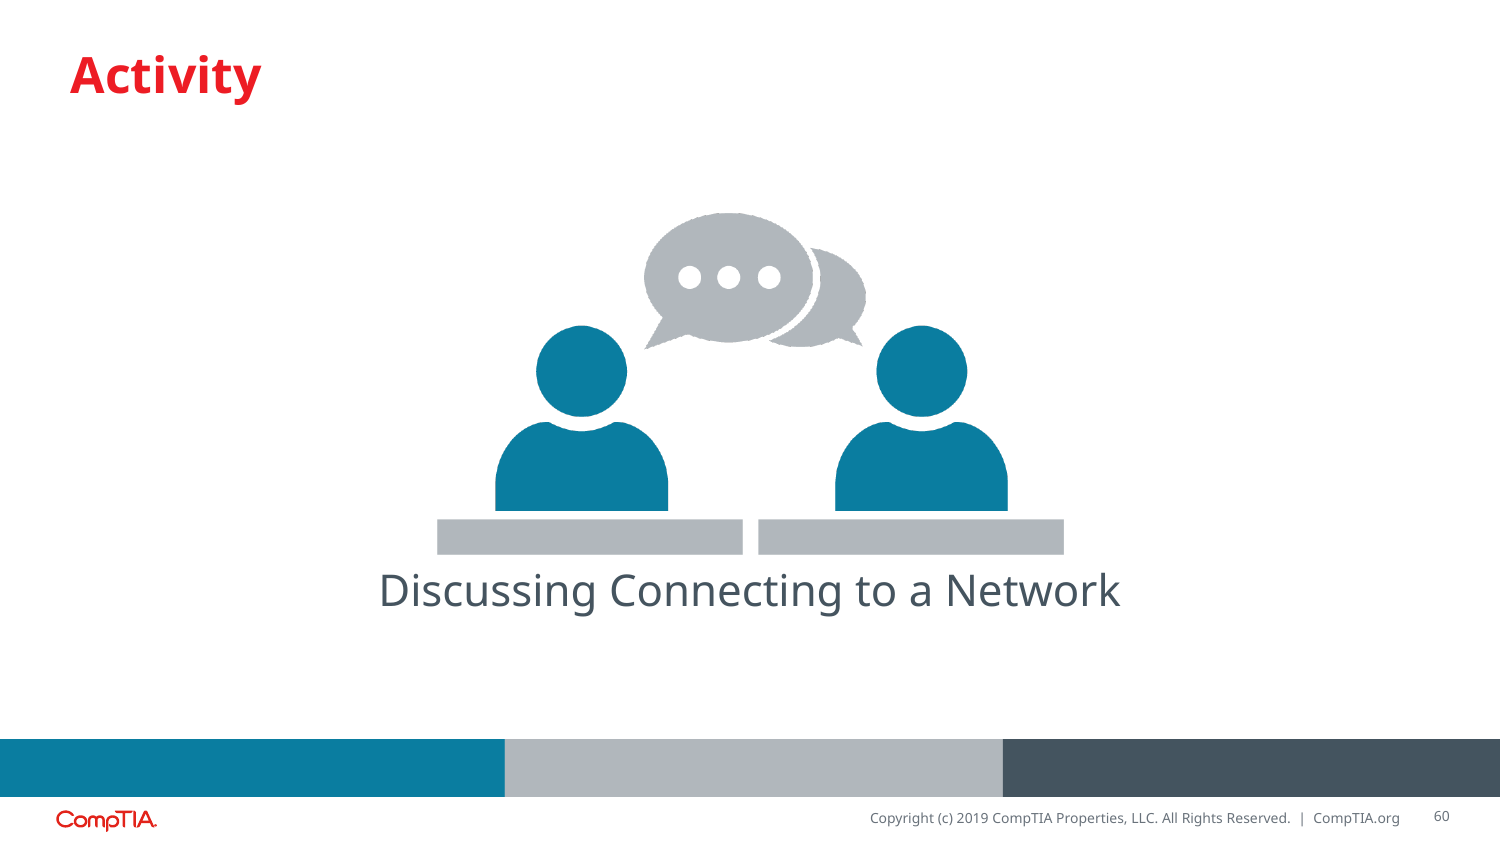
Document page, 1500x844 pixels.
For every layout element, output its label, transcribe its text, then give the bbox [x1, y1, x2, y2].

slide_number 60 [1407, 800, 1450, 835]
picture [435, 211, 1064, 555]
list Discussing Connecting to a Network [0, 555, 1500, 631]
picture [505, 739, 1500, 797]
